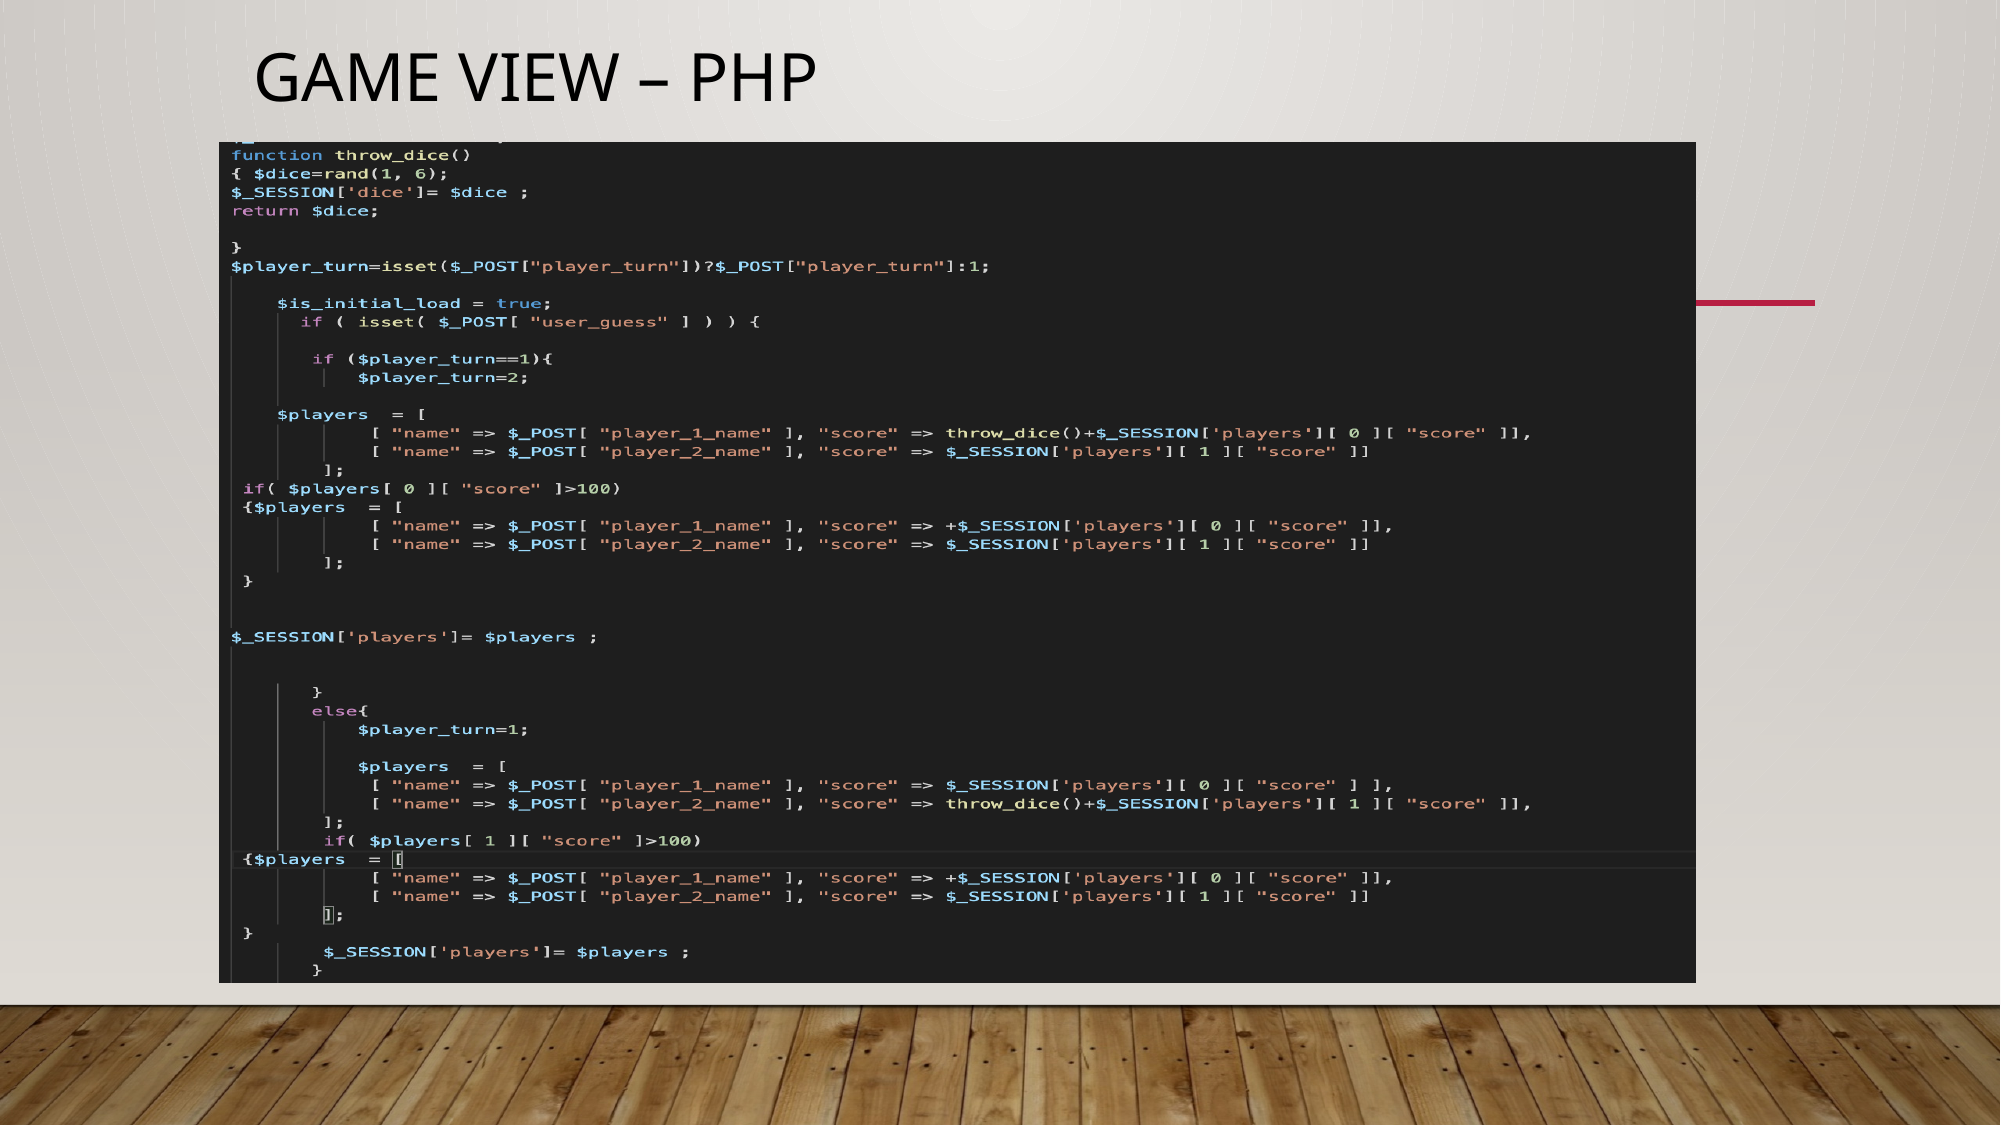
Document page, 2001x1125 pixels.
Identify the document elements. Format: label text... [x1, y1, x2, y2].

title GAME VIEW – PHP [238, 36, 1149, 142]
picture [0, 1005, 2000, 1125]
picture [219, 142, 1696, 983]
